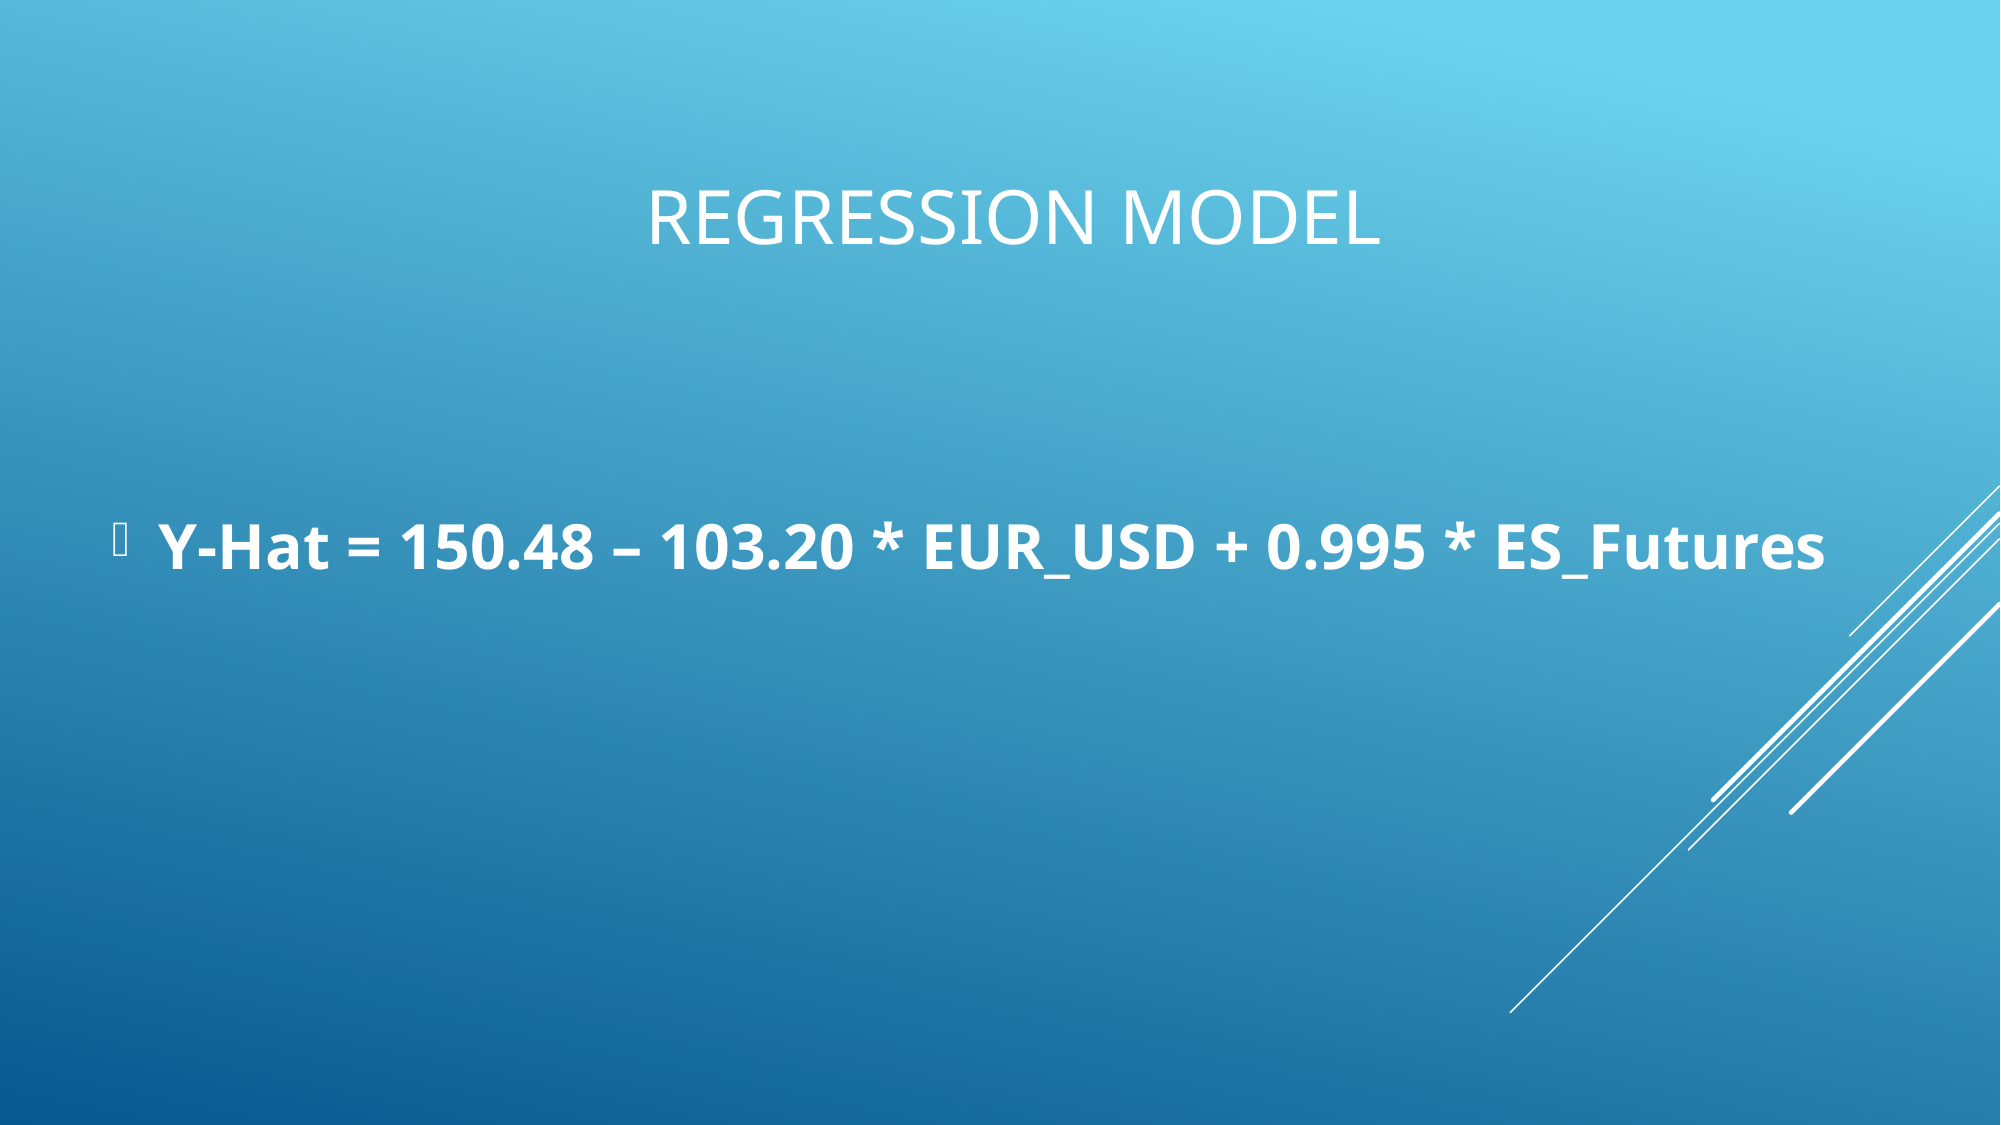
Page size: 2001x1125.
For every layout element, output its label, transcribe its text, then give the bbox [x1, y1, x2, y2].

list Y-Hat = 150.48 – 103.20 * EUR_USD + 0.995 * ES_Futures [0, 338, 1941, 750]
title Regression Model [313, 91, 1714, 338]
